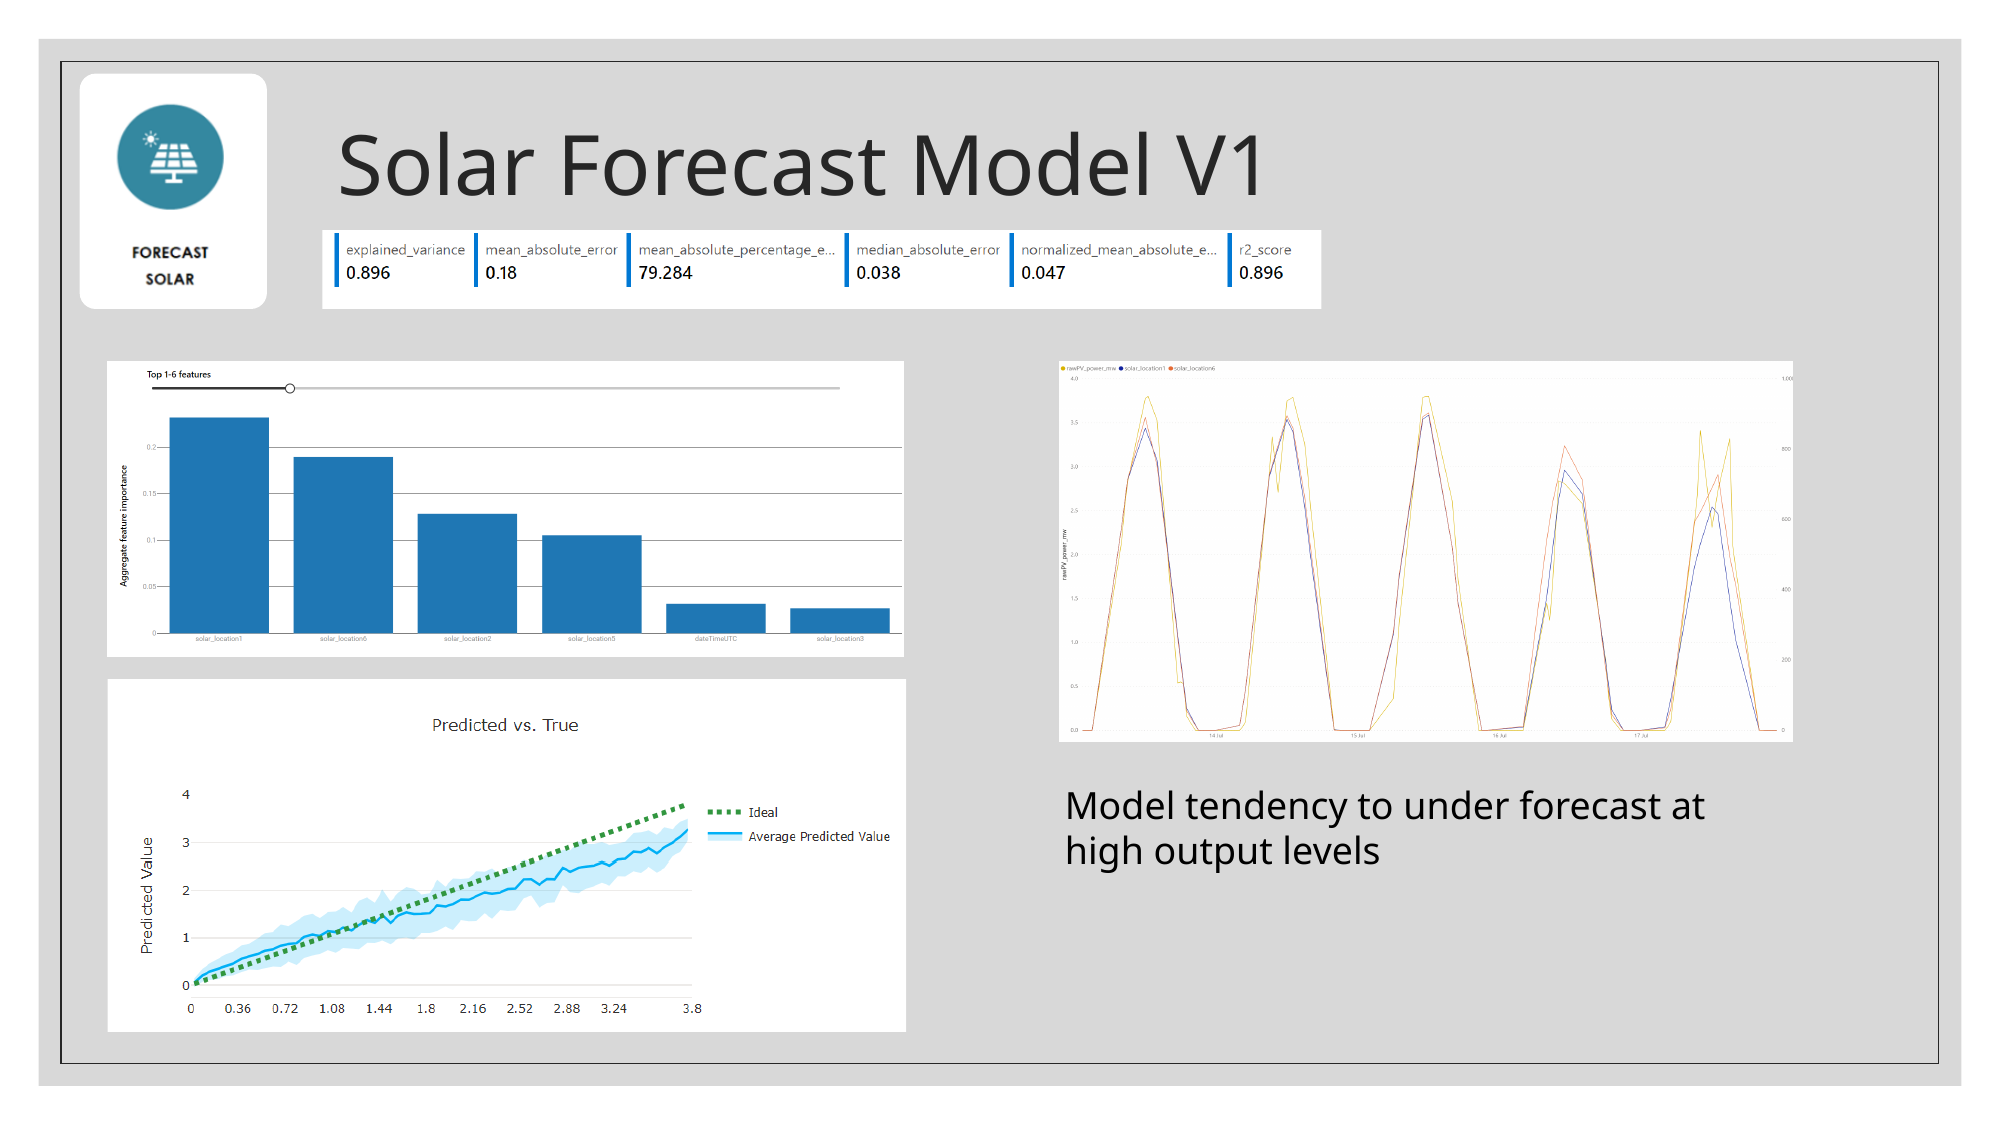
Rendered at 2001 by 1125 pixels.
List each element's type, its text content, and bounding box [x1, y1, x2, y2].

text_box Model tendency to under forecast at high output levels [1049, 774, 1795, 880]
picture [79, 73, 267, 310]
title Solar Forecast Model V1 [322, 105, 1825, 231]
picture [107, 679, 907, 1032]
picture [322, 230, 1322, 310]
picture [1059, 361, 1793, 743]
picture [107, 361, 904, 657]
